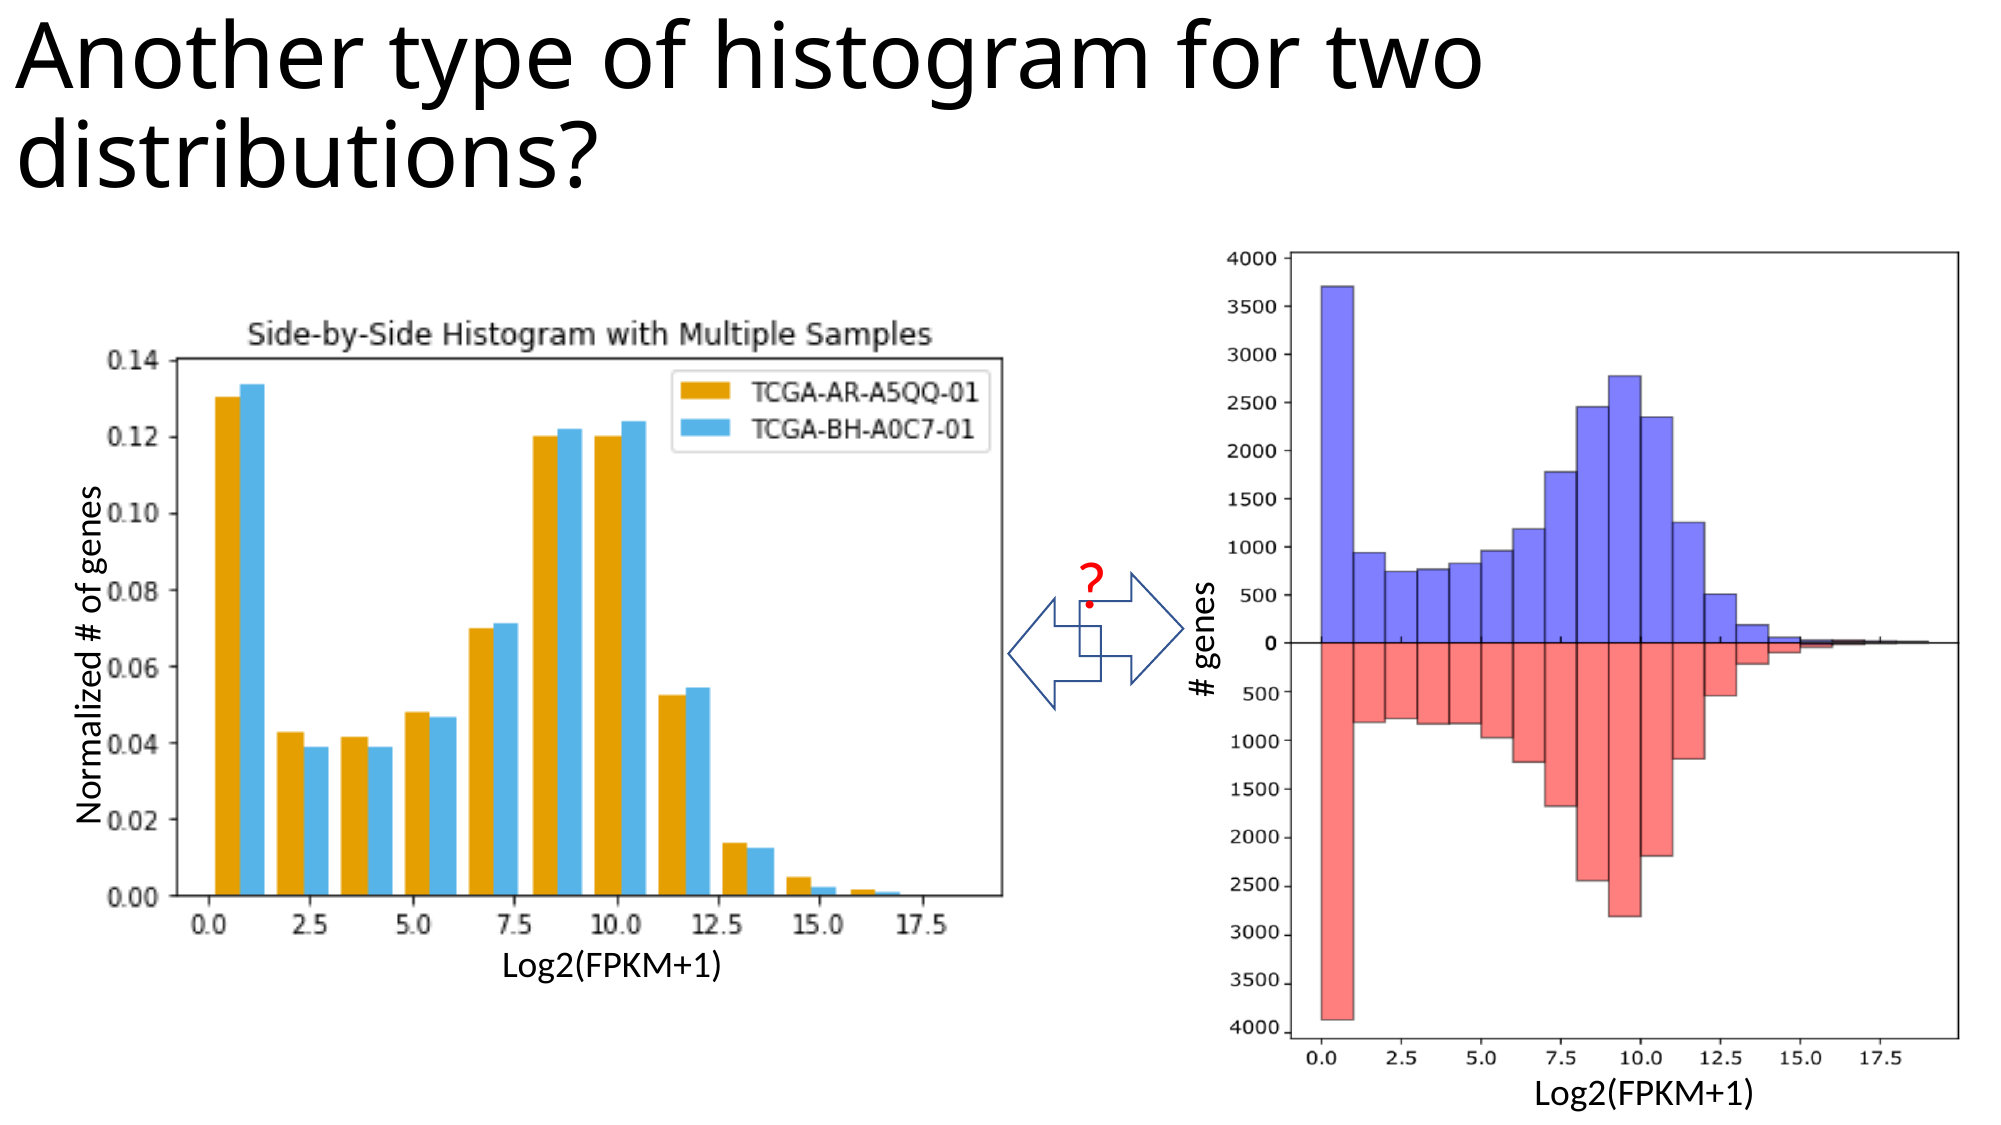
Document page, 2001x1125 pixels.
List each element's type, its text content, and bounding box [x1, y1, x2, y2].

text_box Log2(FPKM+1) [1519, 1060, 1783, 1121]
text_box [1102, 580, 1175, 687]
text_box # genes [1169, 641, 1175, 713]
text_box Normalized # of genes [55, 460, 95, 840]
picture [95, 301, 1016, 954]
text_box # genes [1169, 545, 1175, 617]
picture [1175, 237, 2000, 1071]
text_box Log2(FPKM+1) [487, 954, 751, 993]
title Another type of histogram for two distributions? [0, 0, 2000, 218]
text_box ? [1061, 534, 1139, 629]
text_box [1016, 595, 1102, 712]
